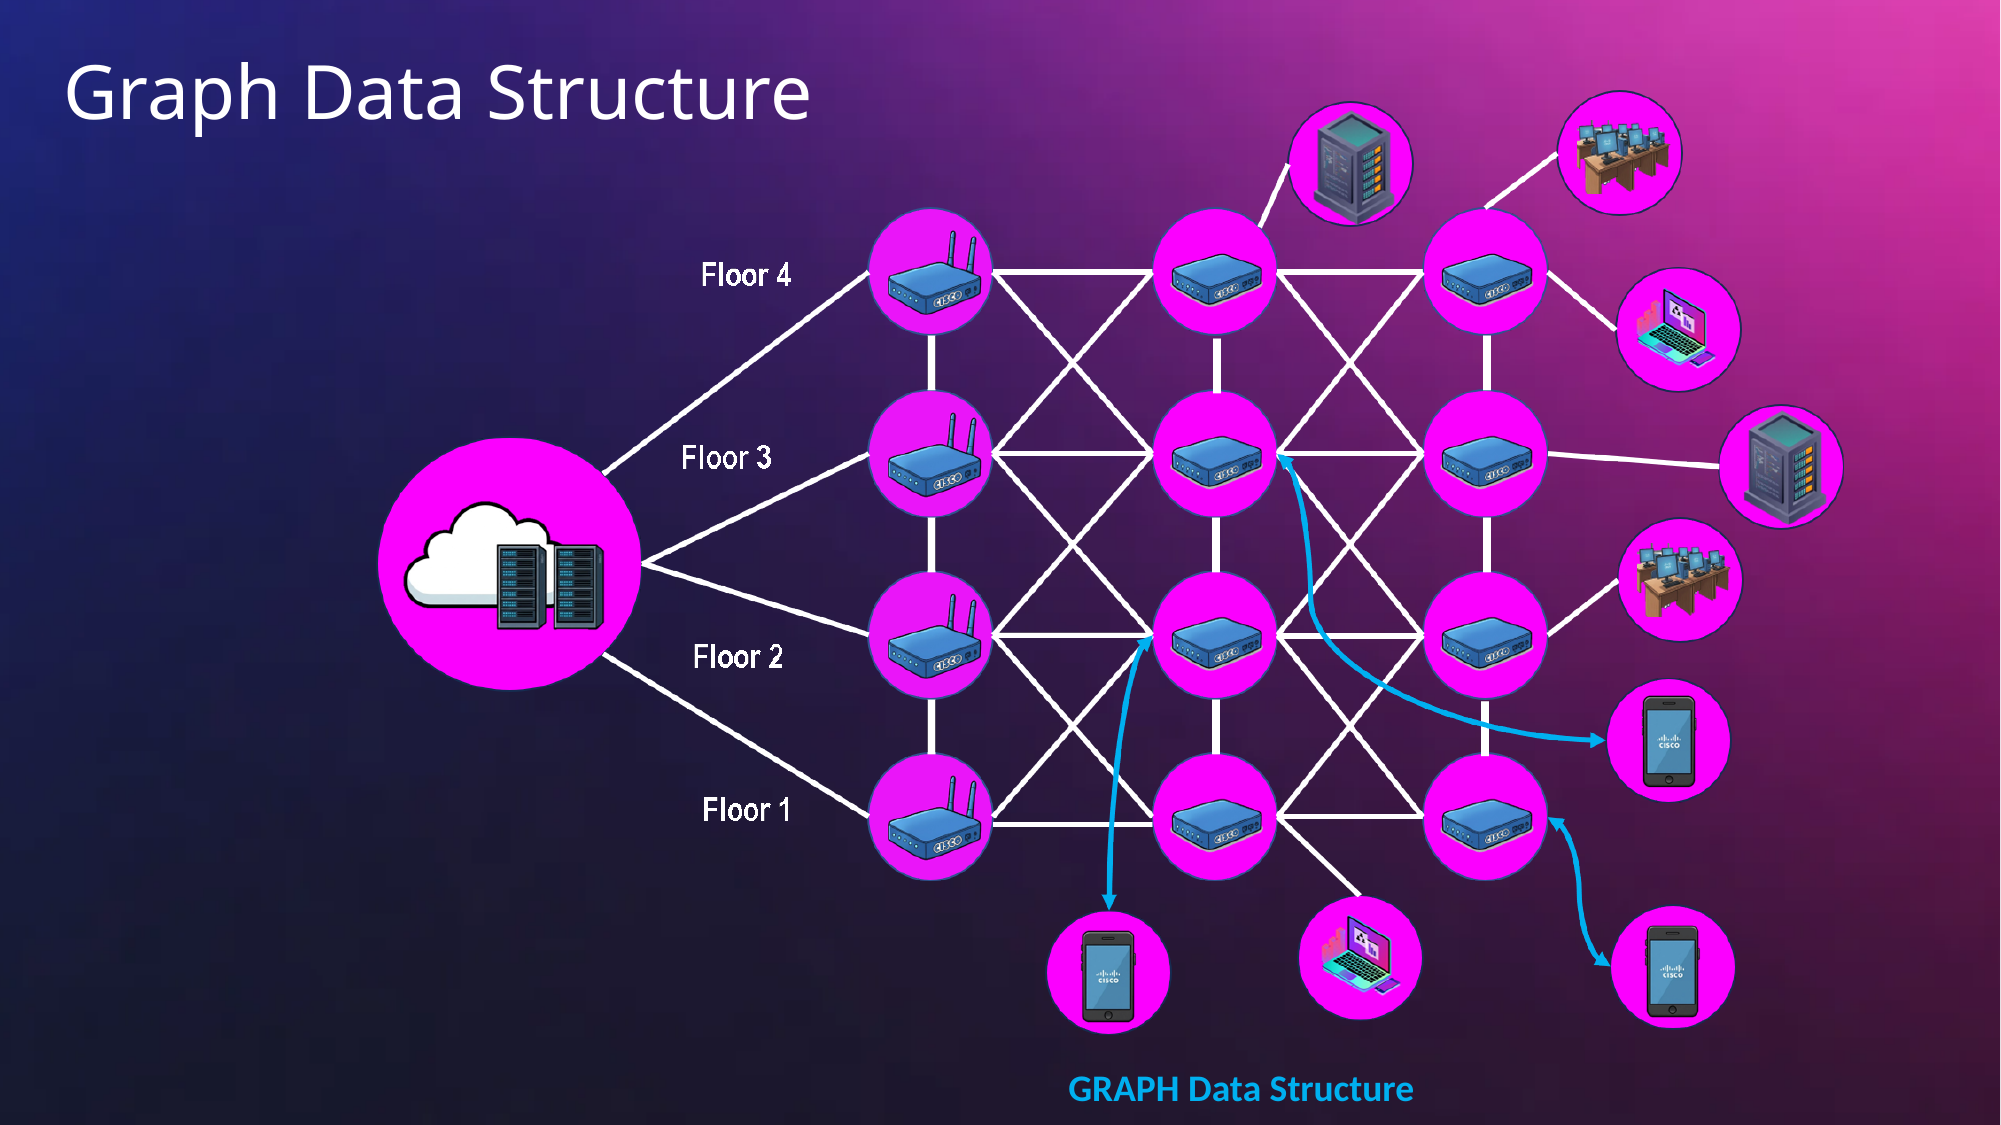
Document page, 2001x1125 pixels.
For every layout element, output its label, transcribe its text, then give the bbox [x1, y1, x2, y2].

picture [0, 0, 2001, 1125]
text_box Graph Data Structure [48, 37, 1242, 142]
text_box GRAPH Data Structure [1053, 1056, 1430, 1117]
